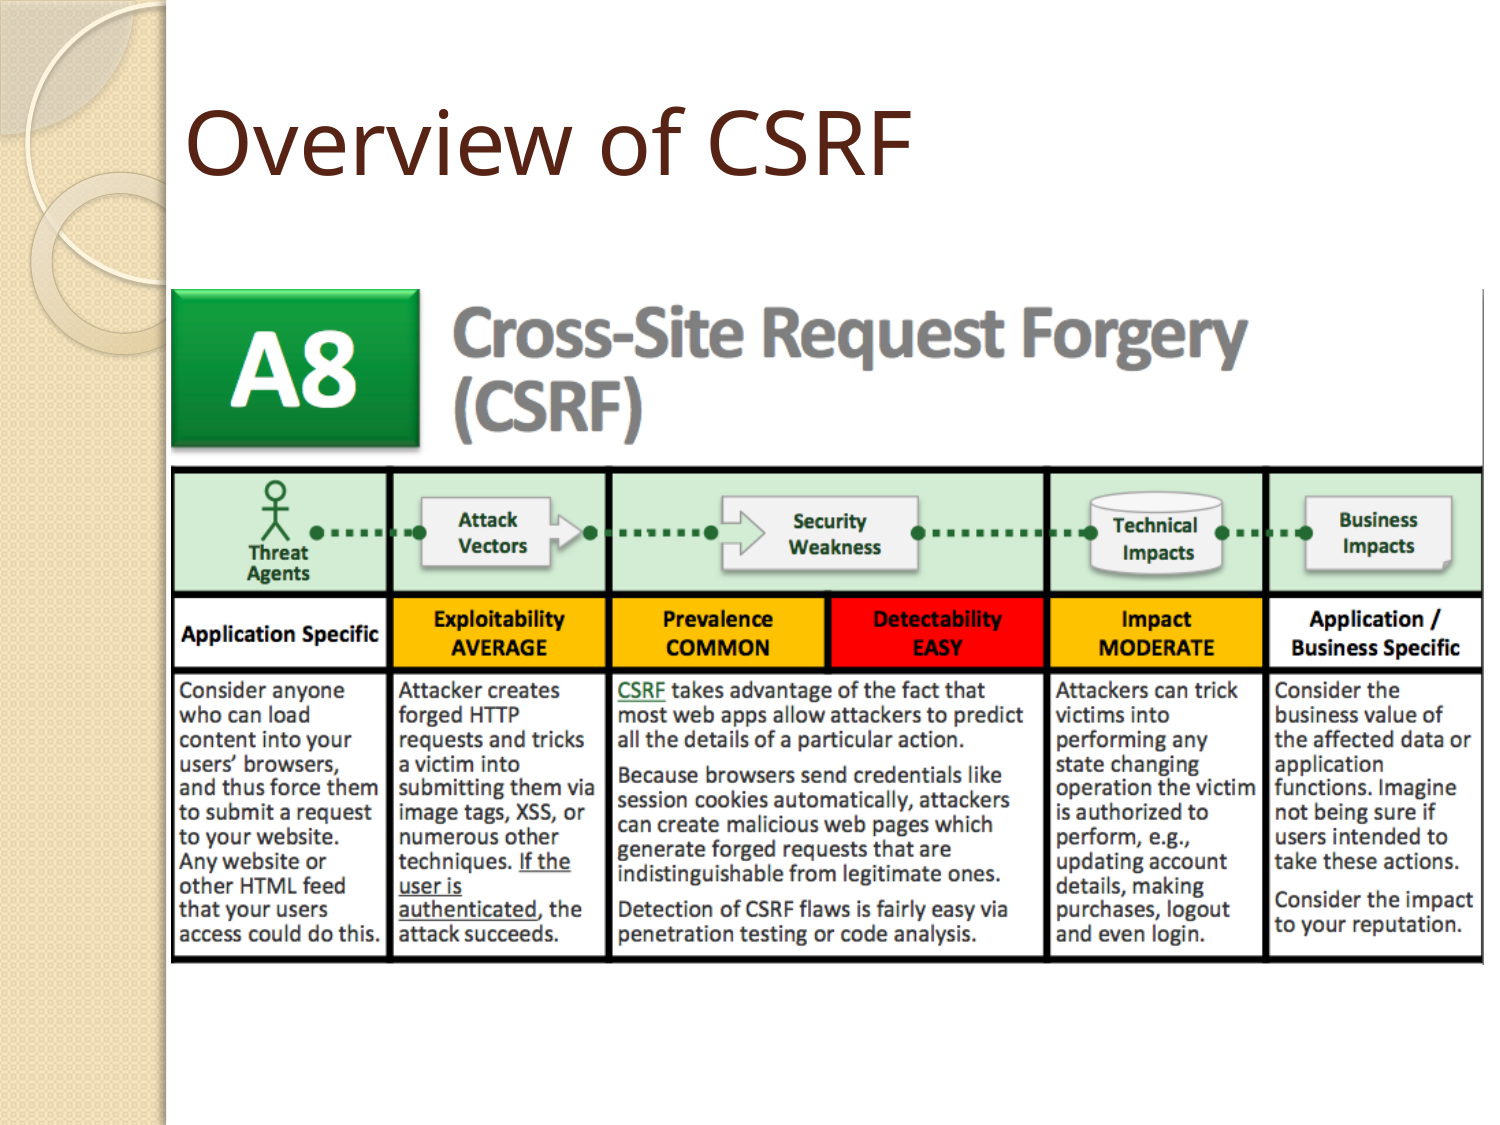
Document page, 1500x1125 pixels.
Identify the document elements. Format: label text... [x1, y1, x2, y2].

picture [170, 288, 1485, 965]
title Overview of CSRF [169, 66, 1445, 213]
